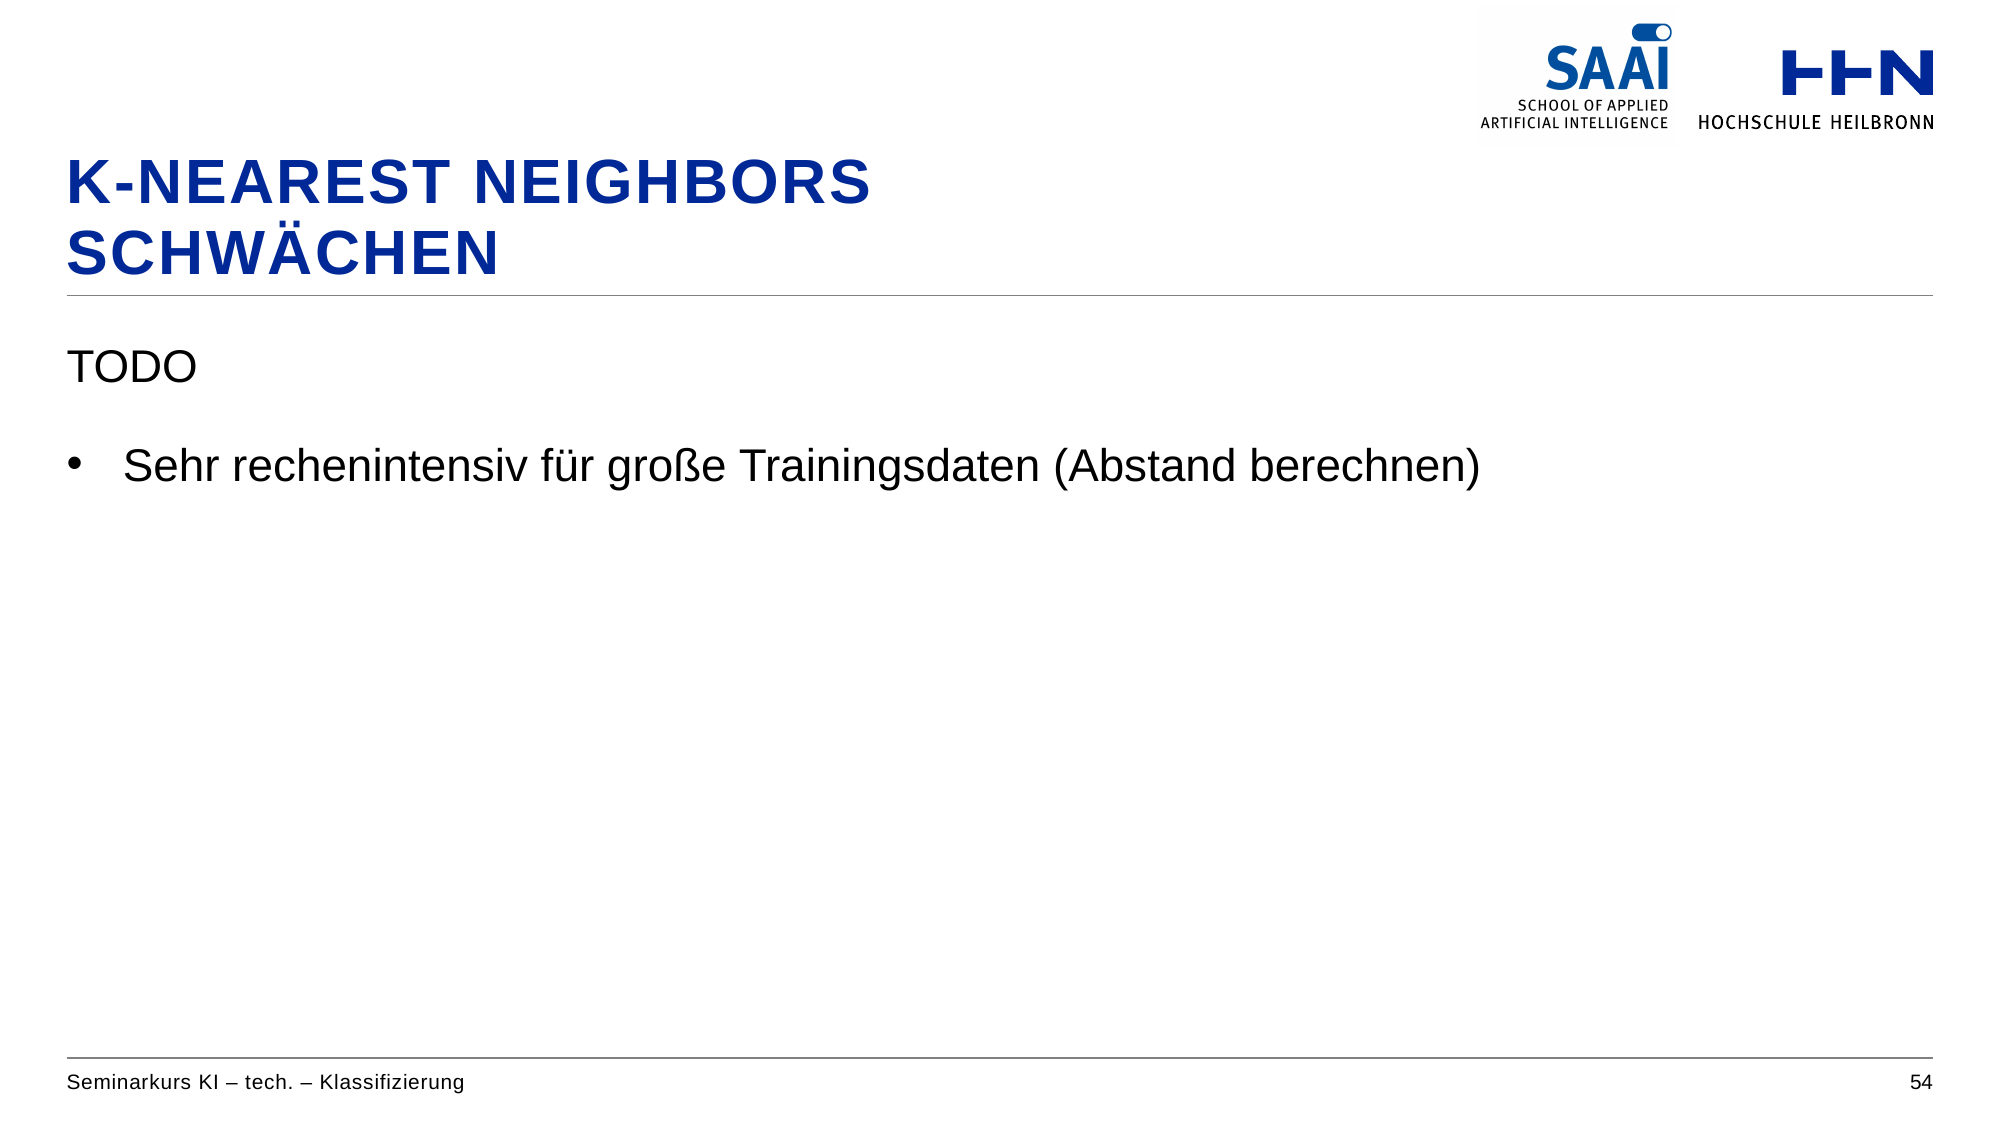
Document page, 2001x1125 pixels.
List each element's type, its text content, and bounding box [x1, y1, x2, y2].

footer Seminarkurs KI – tech. – Klassifizierung [66, 1068, 1277, 1105]
slide_number 54 [1621, 1068, 1933, 1105]
list TODO Sehr rechenintensiv für große Trainingsdaten (Abstand berechnen) [66, 333, 1933, 1025]
title K-Nearest Neighbors Schwächen [66, 147, 1933, 290]
picture [1476, 5, 1677, 147]
